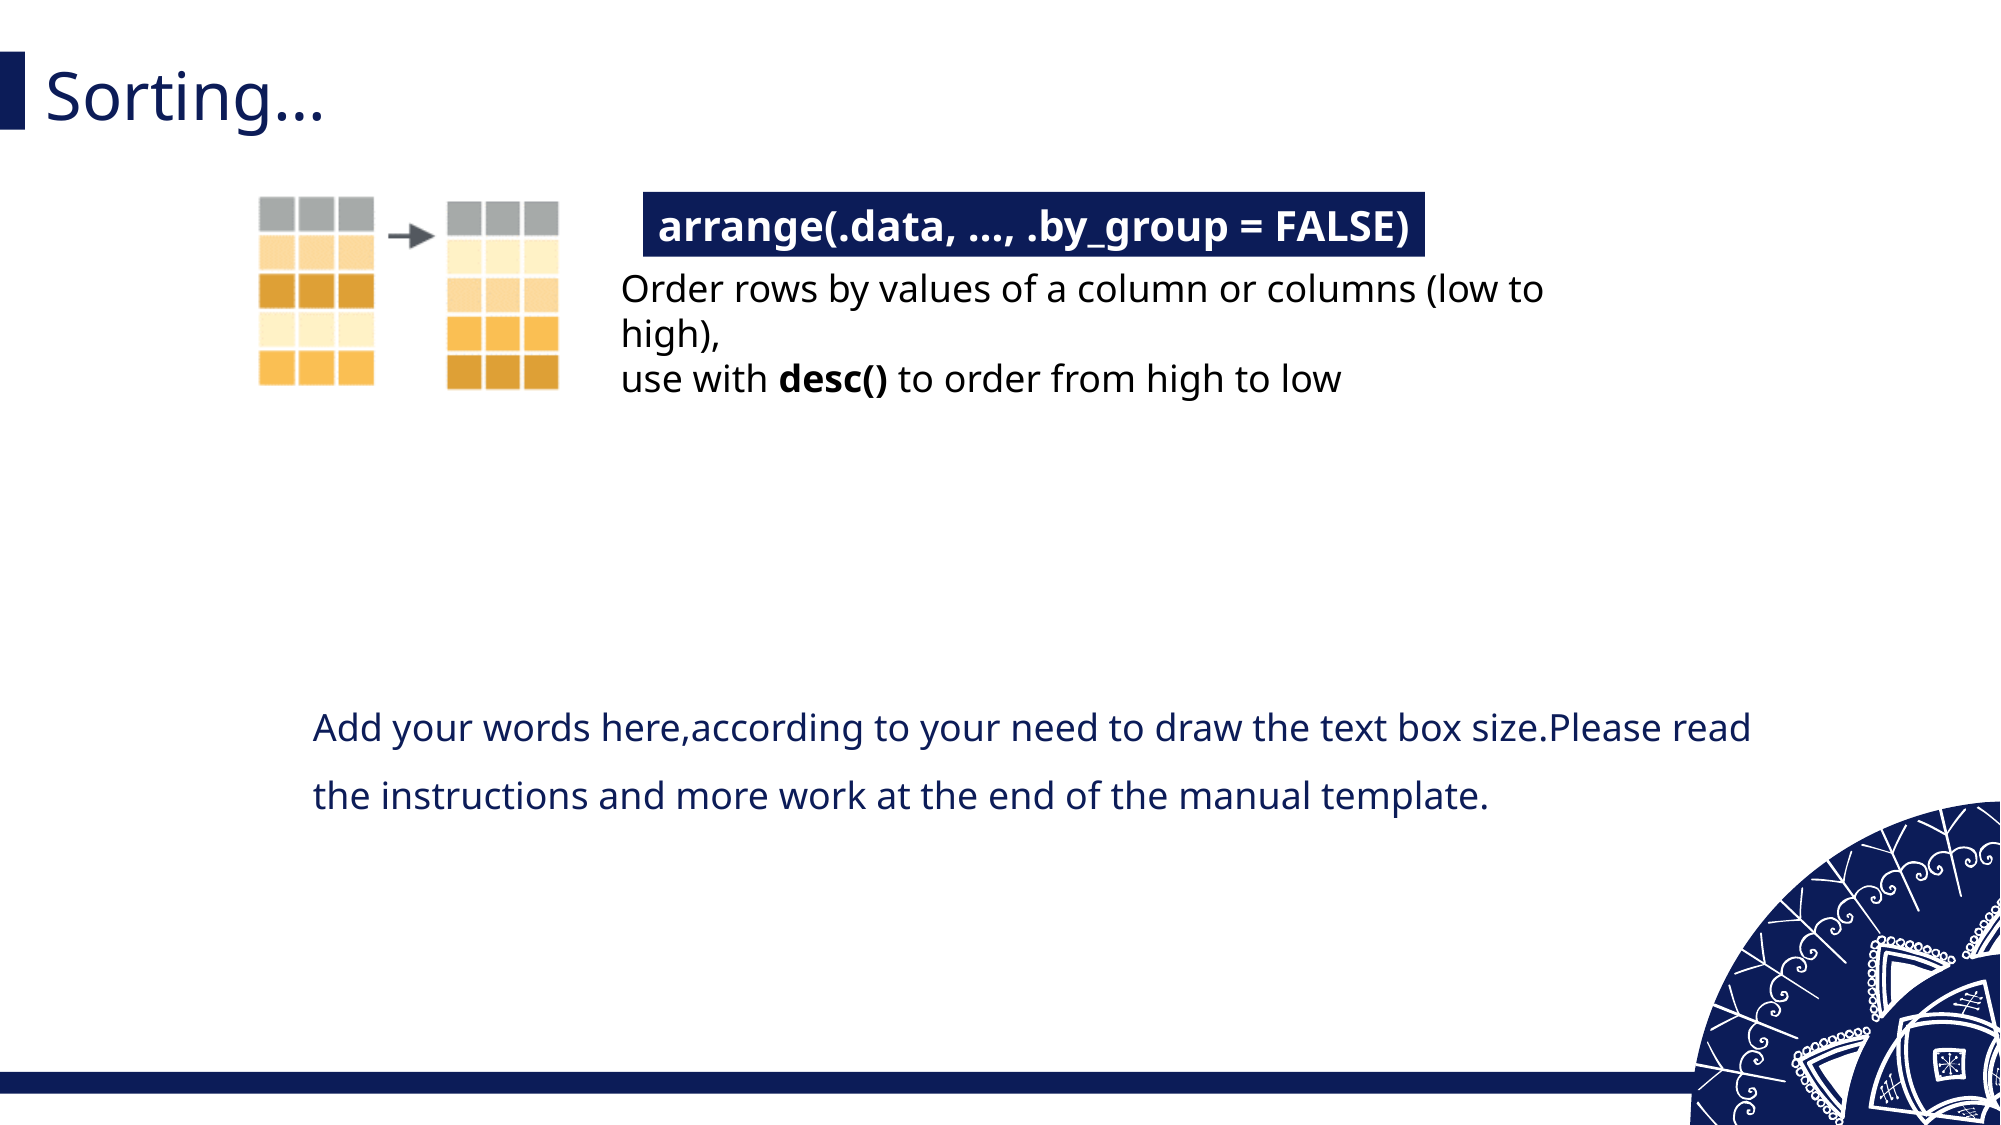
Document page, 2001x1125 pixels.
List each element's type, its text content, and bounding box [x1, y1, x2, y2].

text_box Sorting… [30, 46, 342, 141]
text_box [1662, 797, 2000, 1125]
text_box Add your words here,according to your need to draw the text box size.Please read the instructions and more work at the end of the manual template. [298, 674, 1791, 825]
picture [254, 189, 568, 403]
text_box [0, 51, 26, 131]
text_box arrange(.data, …, .by_group = FALSE) [643, 191, 1425, 257]
text_box [0, 1070, 1662, 1095]
text_box Order rows by values of a column or columns (low to high), use with desc() to order from high to low [605, 257, 1634, 408]
